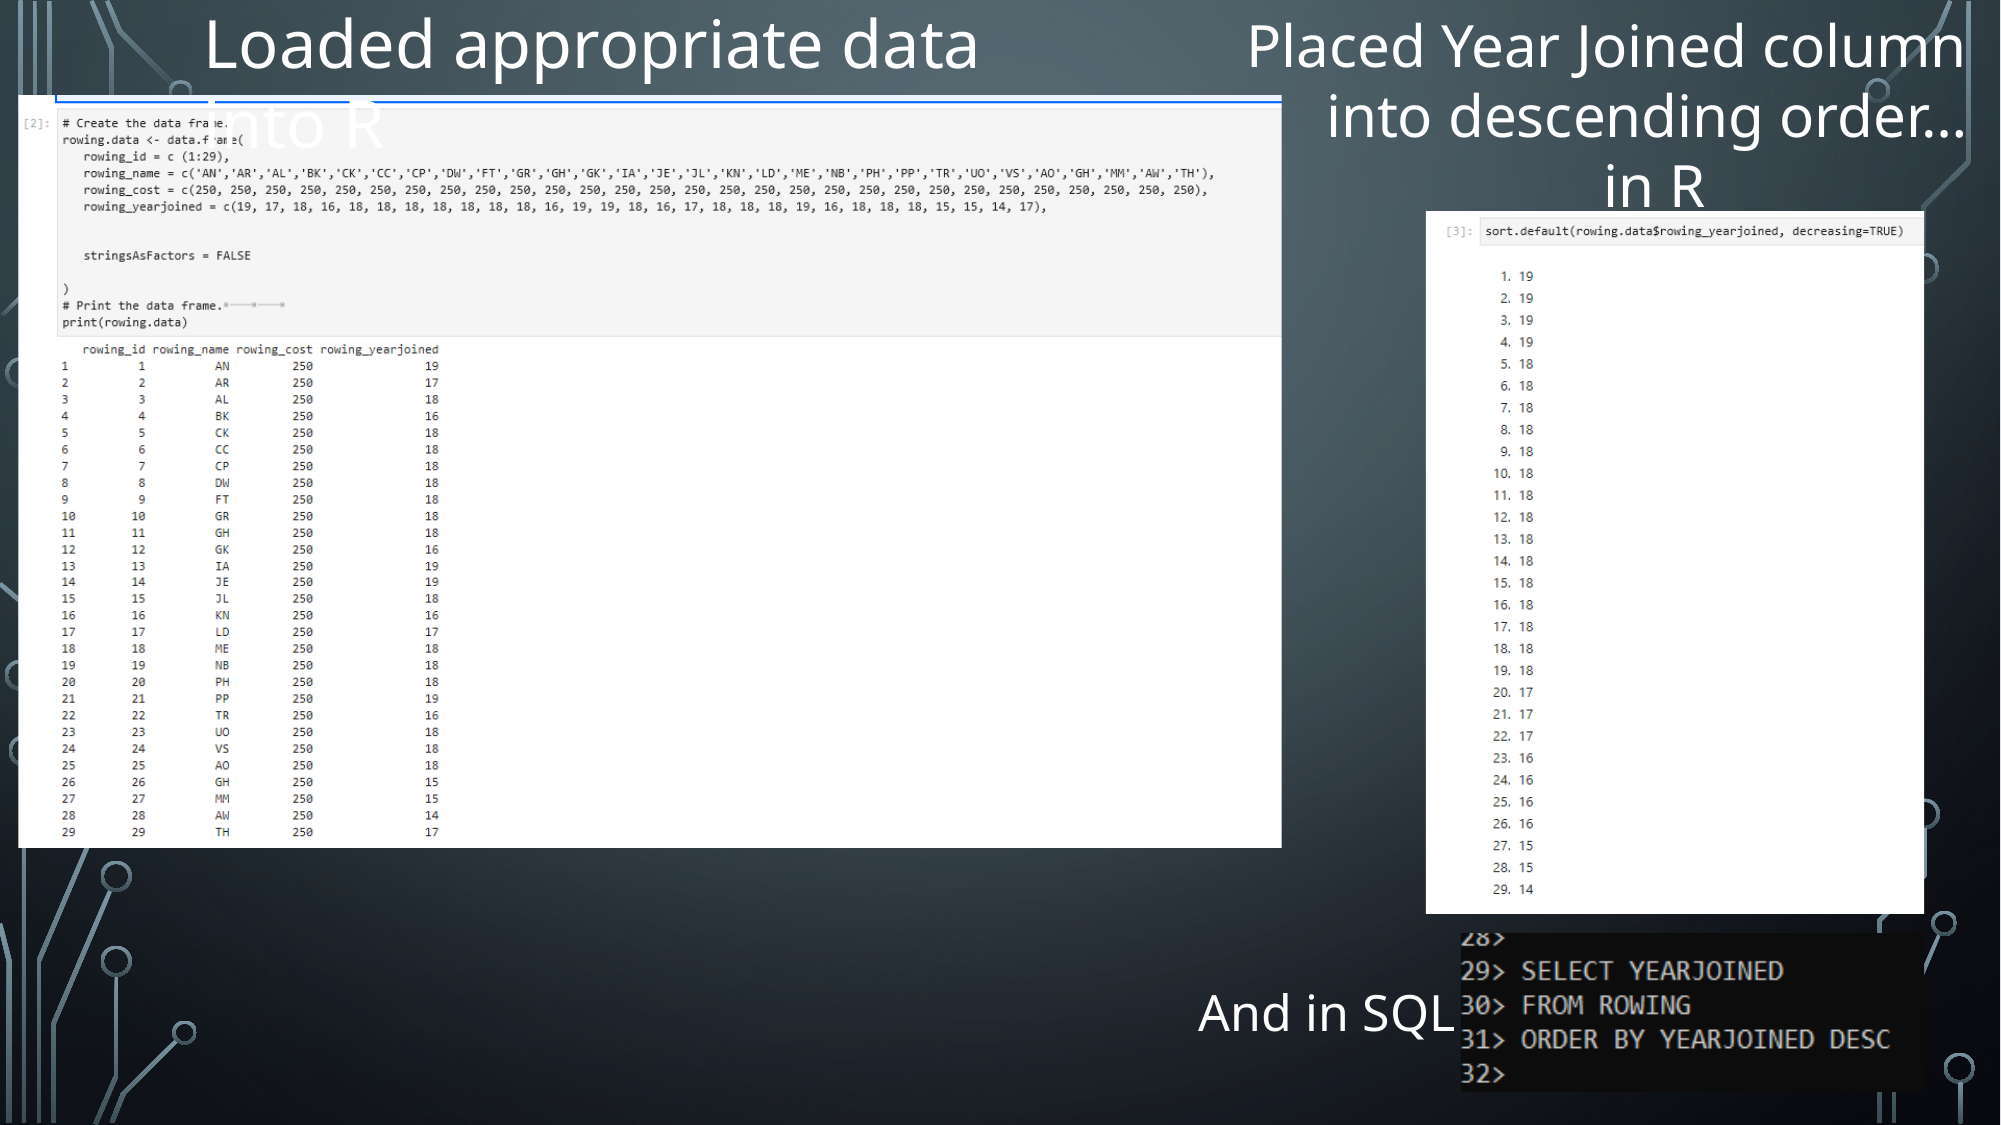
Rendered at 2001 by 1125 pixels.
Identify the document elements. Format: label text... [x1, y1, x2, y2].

text_box Loaded appropriate data into R [189, 0, 1111, 95]
text_box And in SQL [1184, 974, 1460, 1049]
picture [1425, 211, 1925, 914]
text_box Placed Year Joined column into descending order… in R [1204, 1, 1982, 227]
picture [17, 95, 1282, 848]
picture [1460, 932, 1925, 1092]
